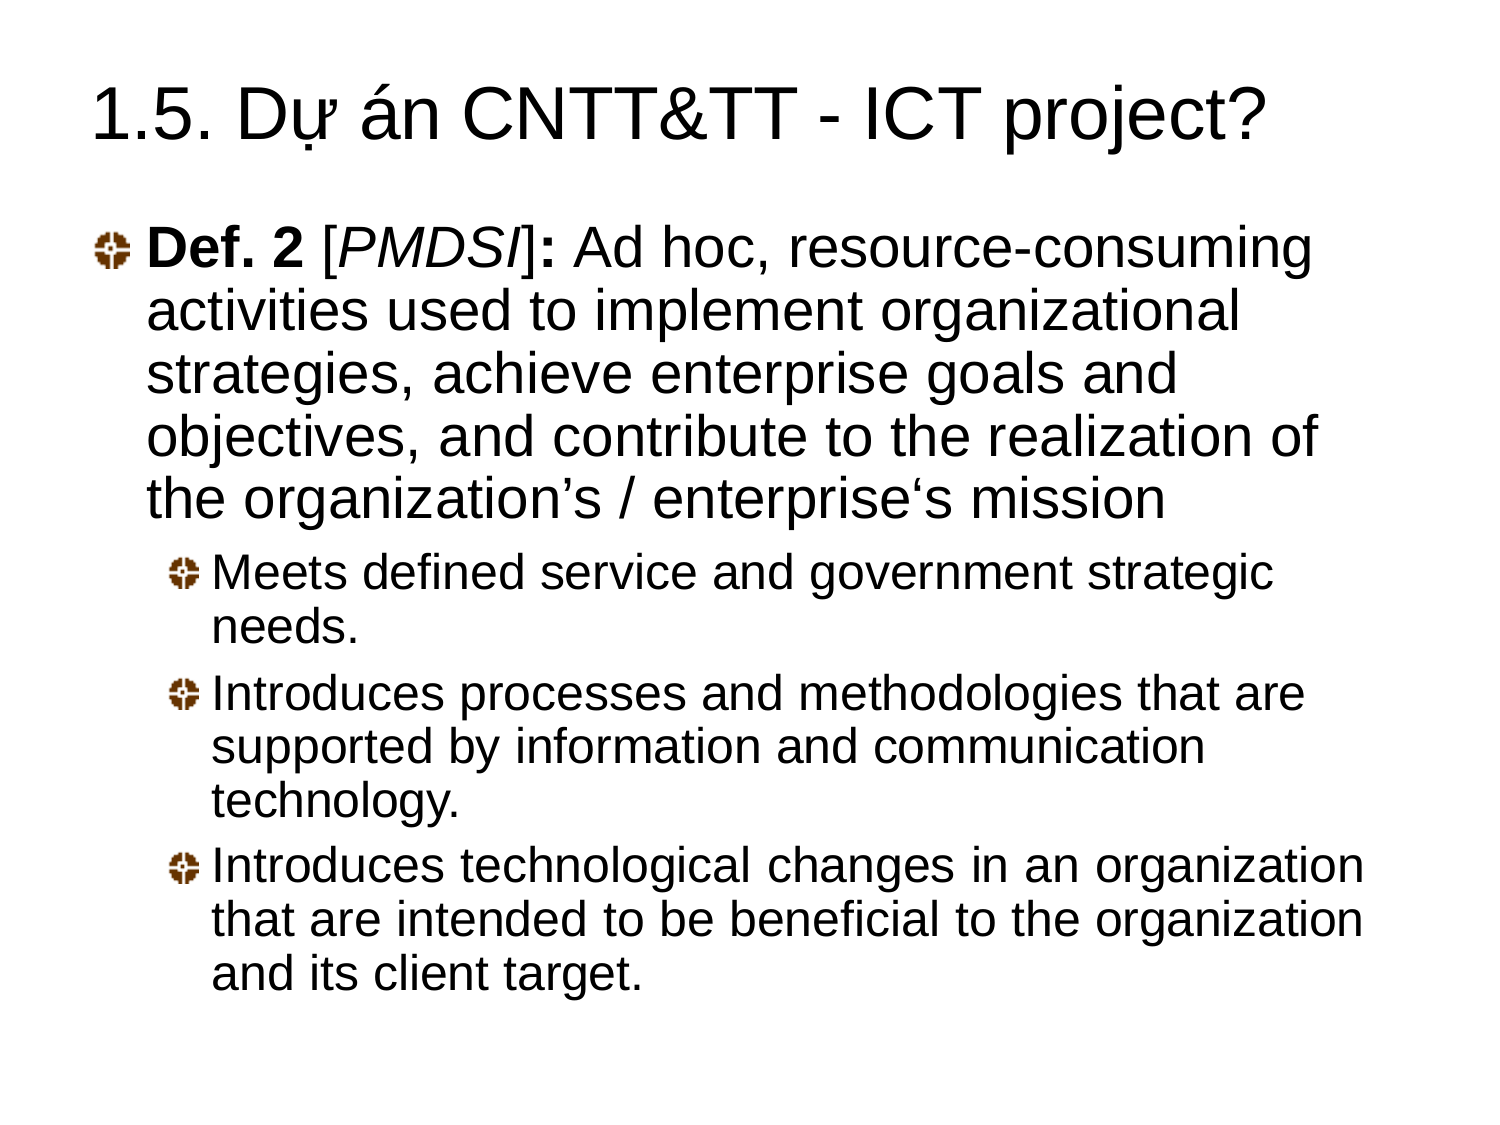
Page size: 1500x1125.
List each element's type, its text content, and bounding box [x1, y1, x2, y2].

picture [164, 848, 199, 884]
picture [164, 674, 199, 710]
text_box Def. 2 [PMDSI]: Ad hoc, resource-consuming activities used to implement organizational strategies, achieve enterprise goals and objectives, and contribute to the realization of the organization’s / enterprise‘s mission Meets defined service and government strategic needs. Introduces processes and methodologies that are supported by information and communication technology. Introduces technological changes in an organization that are intended to be beneficial to the organization and its client target. [144, 253, 1366, 1002]
picture [164, 553, 199, 589]
picture [89, 227, 130, 269]
title 1.5. Dự án CNTT&TT - ICT project? [87, 0, 1405, 253]
